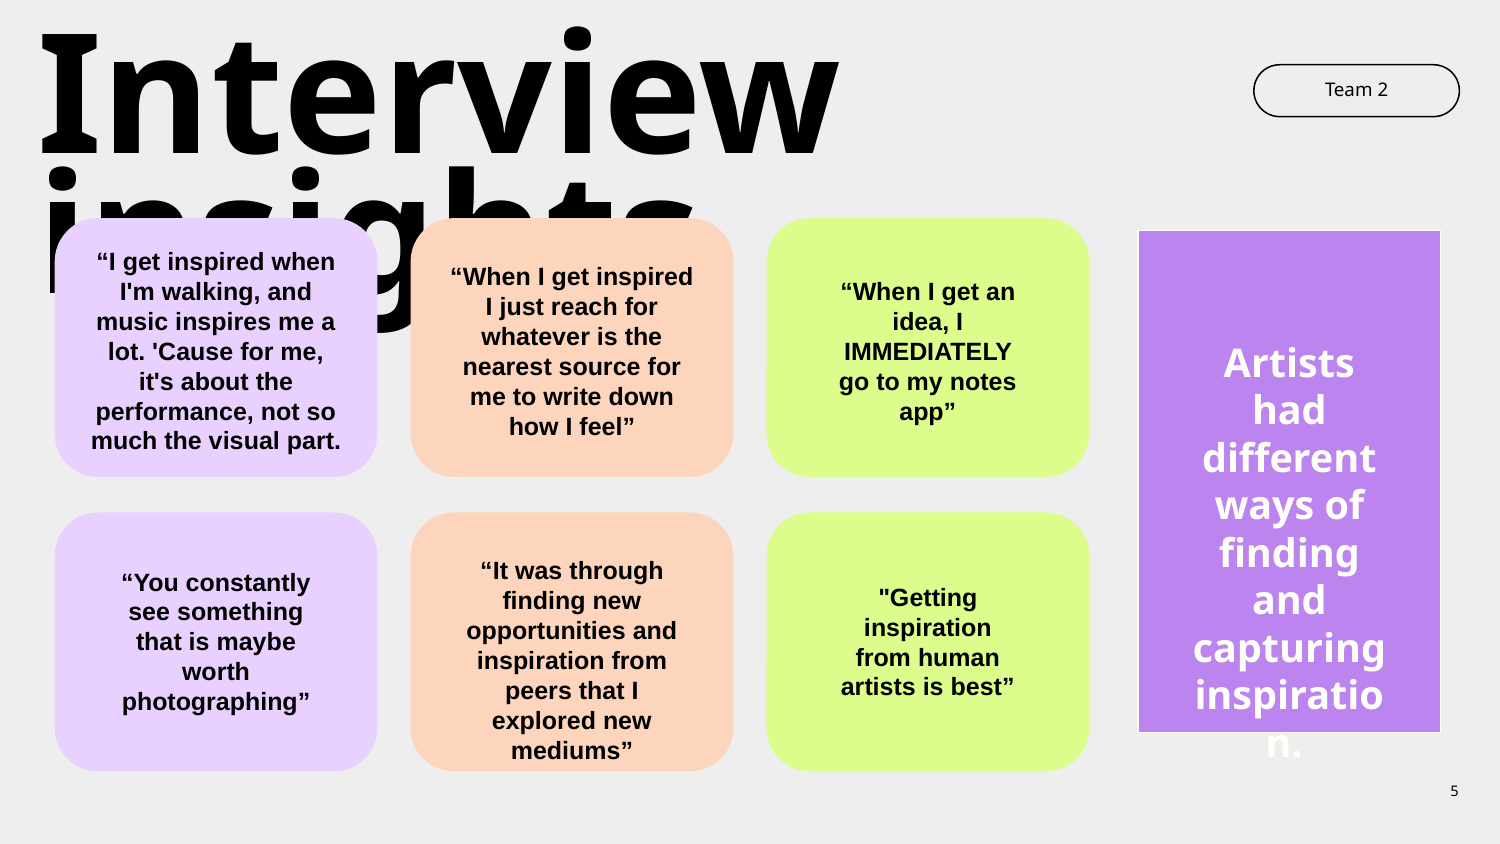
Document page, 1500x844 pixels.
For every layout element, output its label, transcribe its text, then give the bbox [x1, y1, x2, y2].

subtitle Team 2 [1268, 0, 1446, 351]
text_box [74, 470, 358, 477]
text_box [766, 512, 1090, 772]
text_box [1404, 351, 1441, 733]
text_box "Getting inspiration from human artists is best” [821, 566, 1034, 716]
text_box “It was through finding new opportunities and inspiration from peers that I explored new mediums” [434, 539, 710, 780]
text_box [54, 218, 378, 469]
text_box [54, 512, 378, 772]
text_box [1138, 230, 1268, 733]
text_box Artists had different ways of finding and capturing inspiration. [1175, 322, 1404, 780]
text_box [410, 512, 734, 767]
text_box “When I get an idea, I IMMEDIATELY go to my notes app” [813, 260, 1043, 441]
text_box “I get inspired when I'm walking, and music inspires me a lot. 'Cause for me, it's about the performance, not so much the visual part. [72, 230, 360, 470]
text_box “When I get inspired I just reach for whatever is the nearest source for me to write down how I feel” [428, 245, 716, 455]
text_box “You constantly see something that is maybe worth photographing” [101, 550, 331, 731]
title Interview insights [37, 41, 1197, 322]
text_box [766, 218, 1090, 477]
text_box [410, 218, 734, 477]
